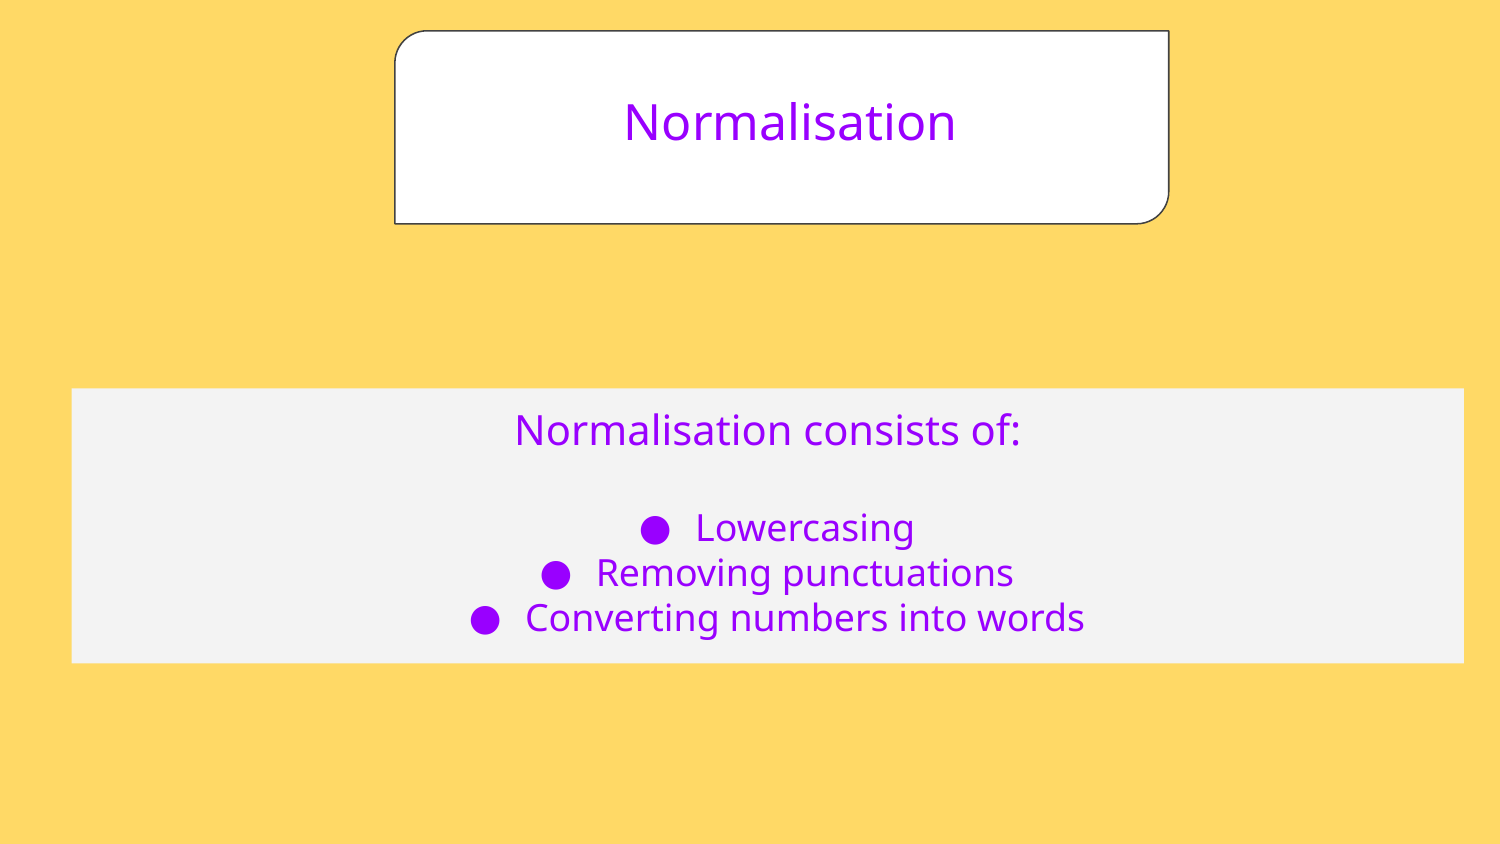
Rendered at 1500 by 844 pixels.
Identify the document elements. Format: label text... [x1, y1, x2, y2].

text_box Normalisation consists of: Lowercasing Removing punctuations Converting numbers into words [71, 388, 1464, 664]
text_box Normalisation [468, 75, 1114, 193]
text_box [394, 30, 1169, 224]
